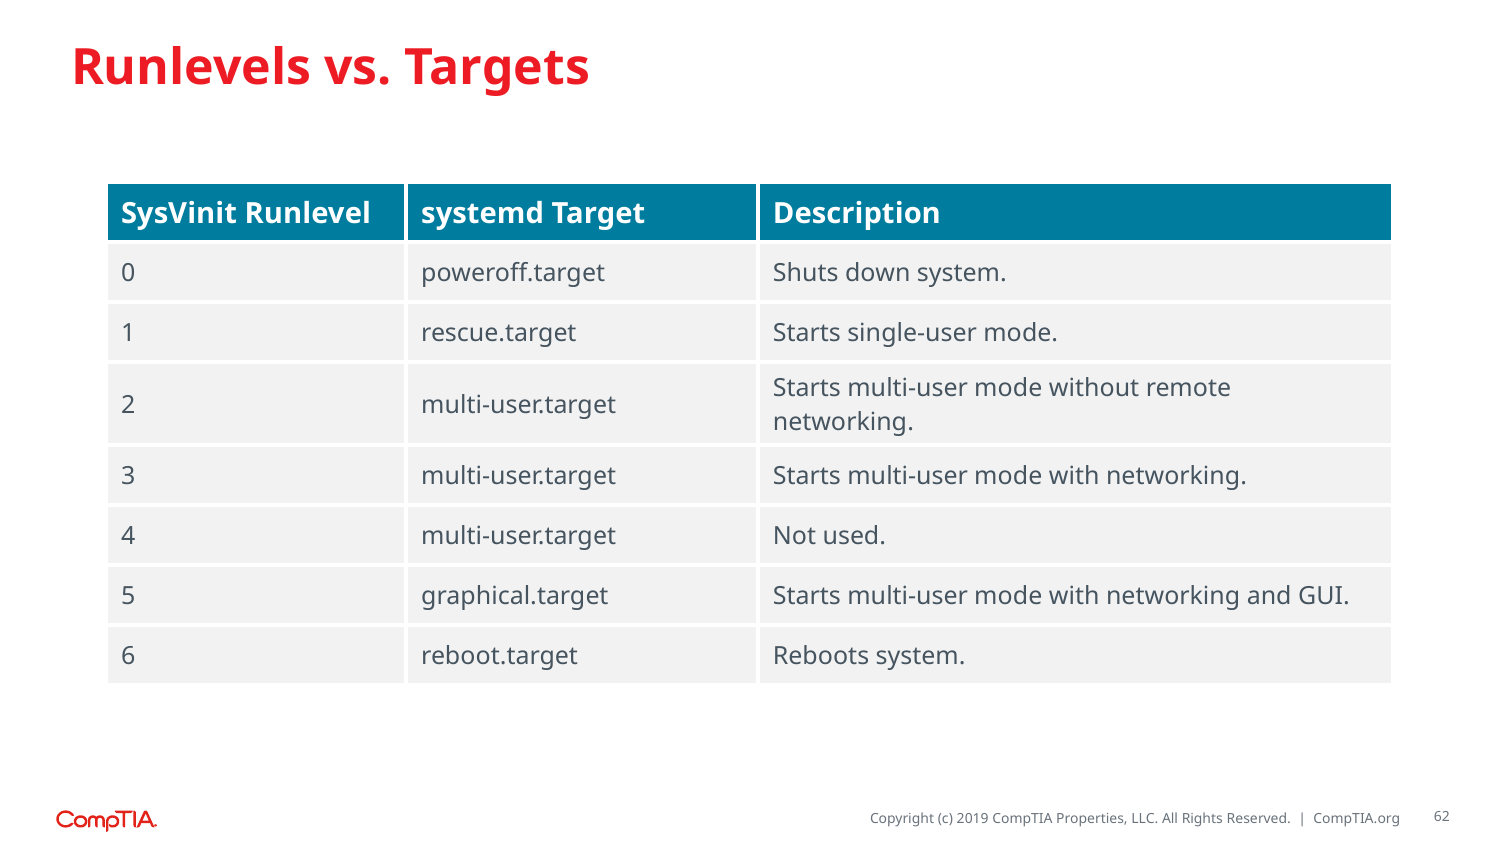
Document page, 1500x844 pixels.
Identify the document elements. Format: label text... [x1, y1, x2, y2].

table_cell reboot.target [408, 627, 756, 683]
table_cell Starts multi-user mode with networking. [760, 447, 1391, 503]
table_header Description [760, 184, 1391, 240]
table_cell 4 [108, 507, 404, 563]
table_cell multi-user.target [408, 364, 756, 443]
table_header systemd Target [408, 184, 756, 240]
table_cell Starts multi-user mode without remote networking. [760, 364, 1391, 443]
table_cell Starts multi-user mode with networking and GUI. [760, 567, 1391, 623]
table_cell 2 [108, 364, 404, 443]
table_cell Not used. [760, 507, 1391, 563]
table_cell Starts single-user mode. [760, 304, 1391, 360]
table_cell multi-user.target [408, 507, 756, 563]
table_cell 0 [108, 244, 404, 300]
title Runlevels vs. Targets [56, 12, 1444, 117]
slide_number 62 [1407, 800, 1450, 835]
table_cell rescue.target [408, 304, 756, 360]
table_cell Shuts down system. [760, 244, 1391, 300]
table_cell multi-user.target [408, 447, 756, 503]
table_cell 6 [108, 627, 404, 683]
table_header SysVinit Runlevel [108, 184, 404, 240]
table_cell 3 [108, 447, 404, 503]
table_cell 5 [108, 567, 404, 623]
table_cell graphical.target [408, 567, 756, 623]
table_cell poweroff.target [408, 244, 756, 300]
table_cell Reboots system. [760, 627, 1391, 683]
table_cell 1 [108, 304, 404, 360]
